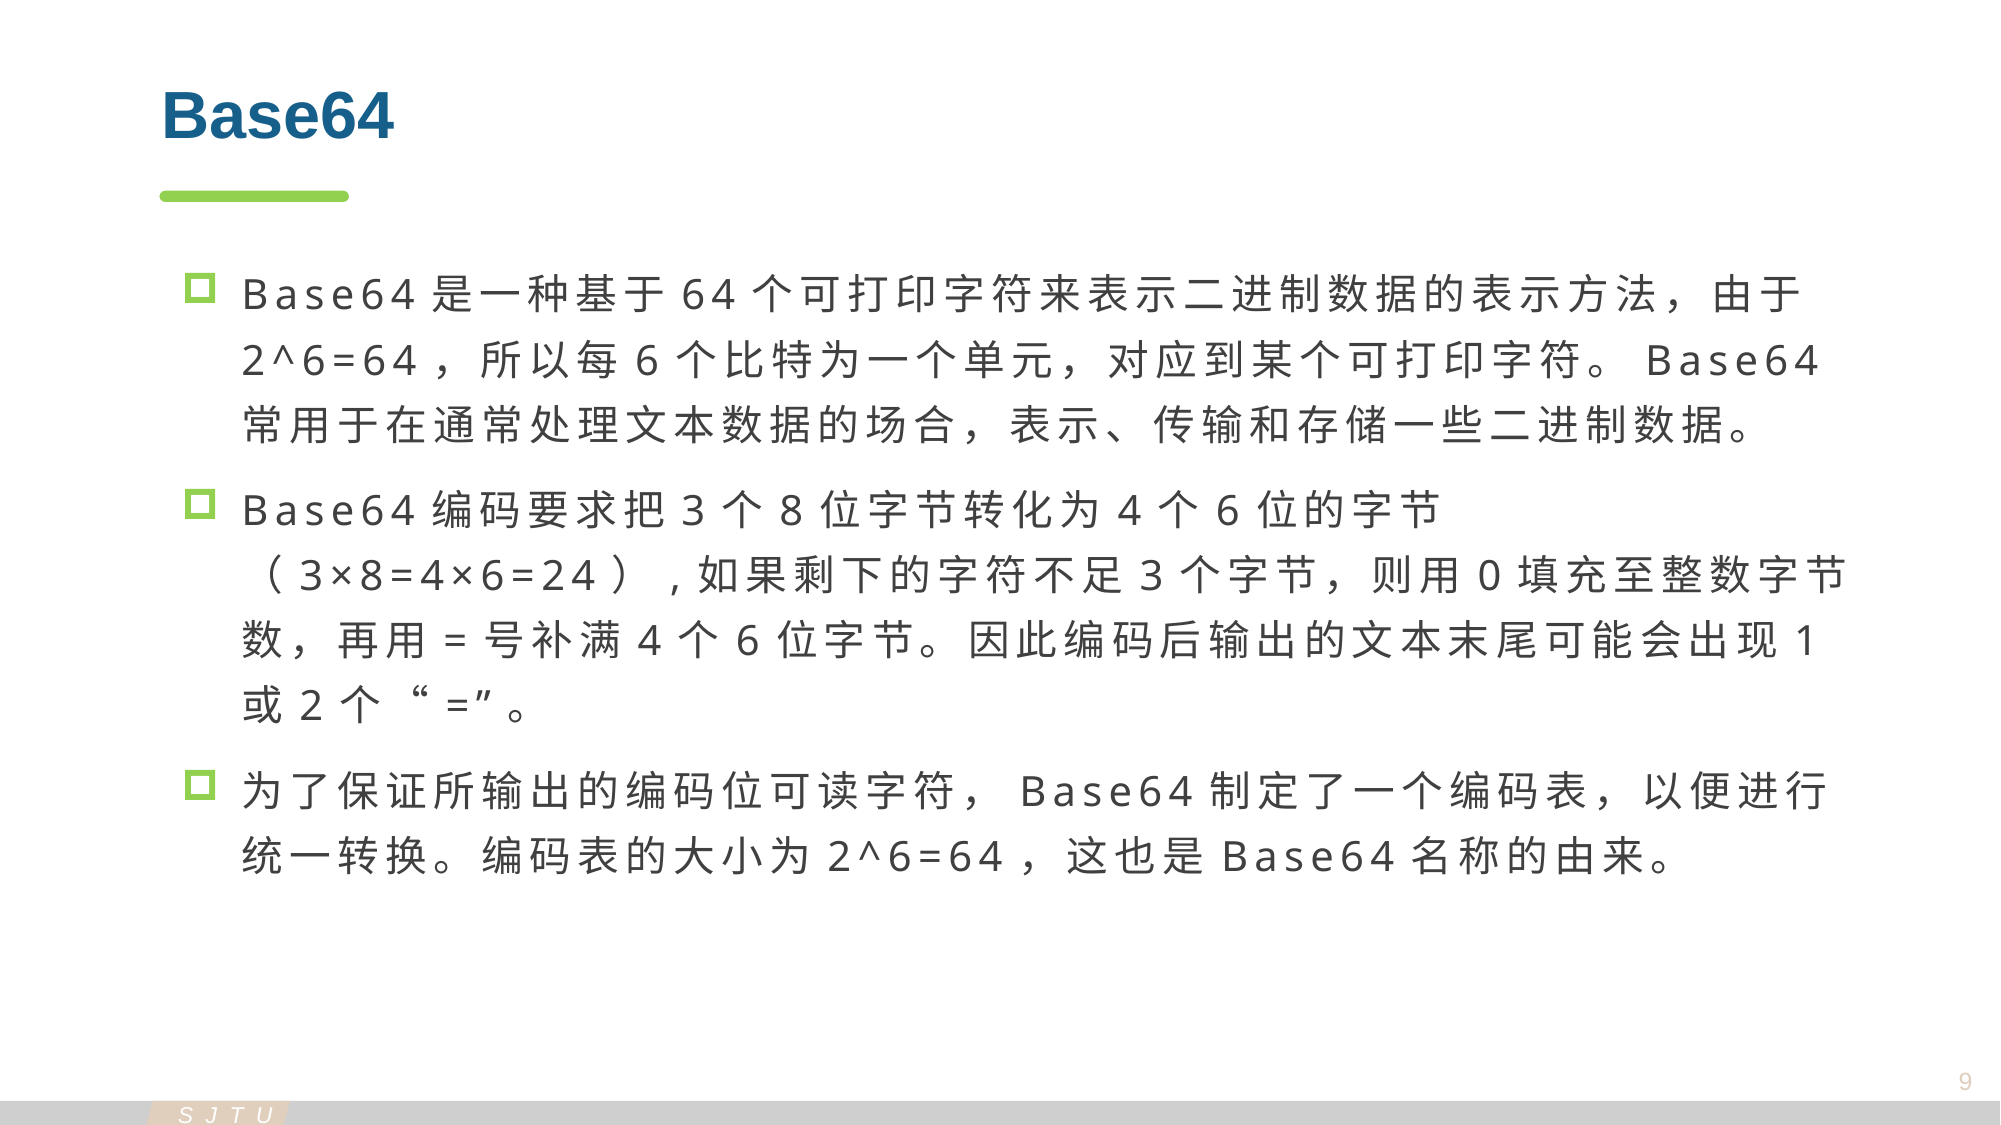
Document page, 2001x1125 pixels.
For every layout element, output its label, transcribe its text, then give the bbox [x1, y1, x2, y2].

list Base64 [146, 62, 1750, 161]
slide_number 9 [1817, 1052, 1988, 1109]
list Base64是一种基于64个可打印字符来表示二进制数据的表示方法，由于2^6=64，所以每6个比特为一个单元，对应到某个可打印字符。Base64常用于在通常处理文本数据的场合，表示、传输和存储一些二进制数据。 Base64编码要求把3个8位字节转化为4个6位的字节（3×8=4×6=24）,如果剩下的字符不足3个字节，则用0填充至整数字节数，再用=号补满4个6位字节。因此编码后输出的文本末尾可能会出现1或2个“=”。 为了保证所输出的编码位可读字符，Base64制定了一个编码表，以便进行统一转换。编码表的大小为2^6=64，这也是Base64名称的由来。 [166, 245, 1873, 949]
